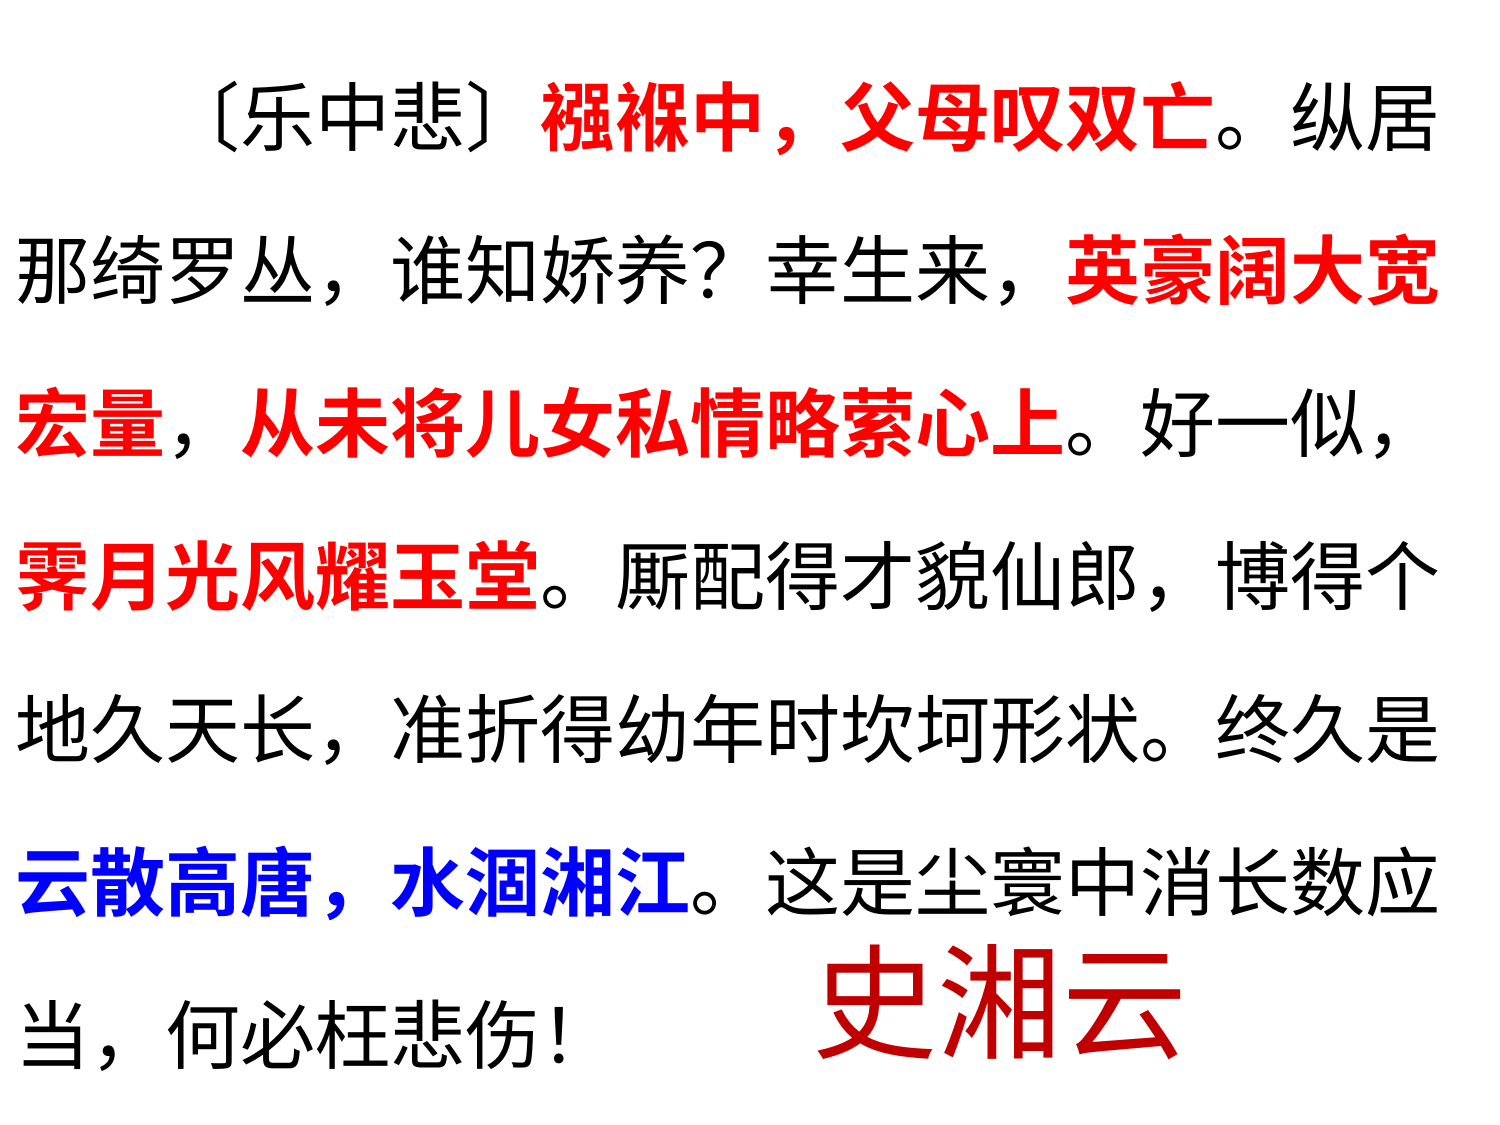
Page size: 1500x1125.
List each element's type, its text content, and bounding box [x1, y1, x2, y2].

list 〔乐中悲〕襁褓中，父母叹双亡。纵居那绮罗丛，谁知娇养？幸生来，英豪阔大宽宏量，从未将儿女私情略萦心上。好一似，霁月光风耀玉堂。厮配得才貌仙郎，博得个地久天长，准折得幼年时坎坷形状。终久是云散高唐，水涸湘江。这是尘寰中消长数应当，何必枉悲伤！ [0, 0, 1500, 1125]
text_box 史湘云 [797, 916, 1211, 1082]
